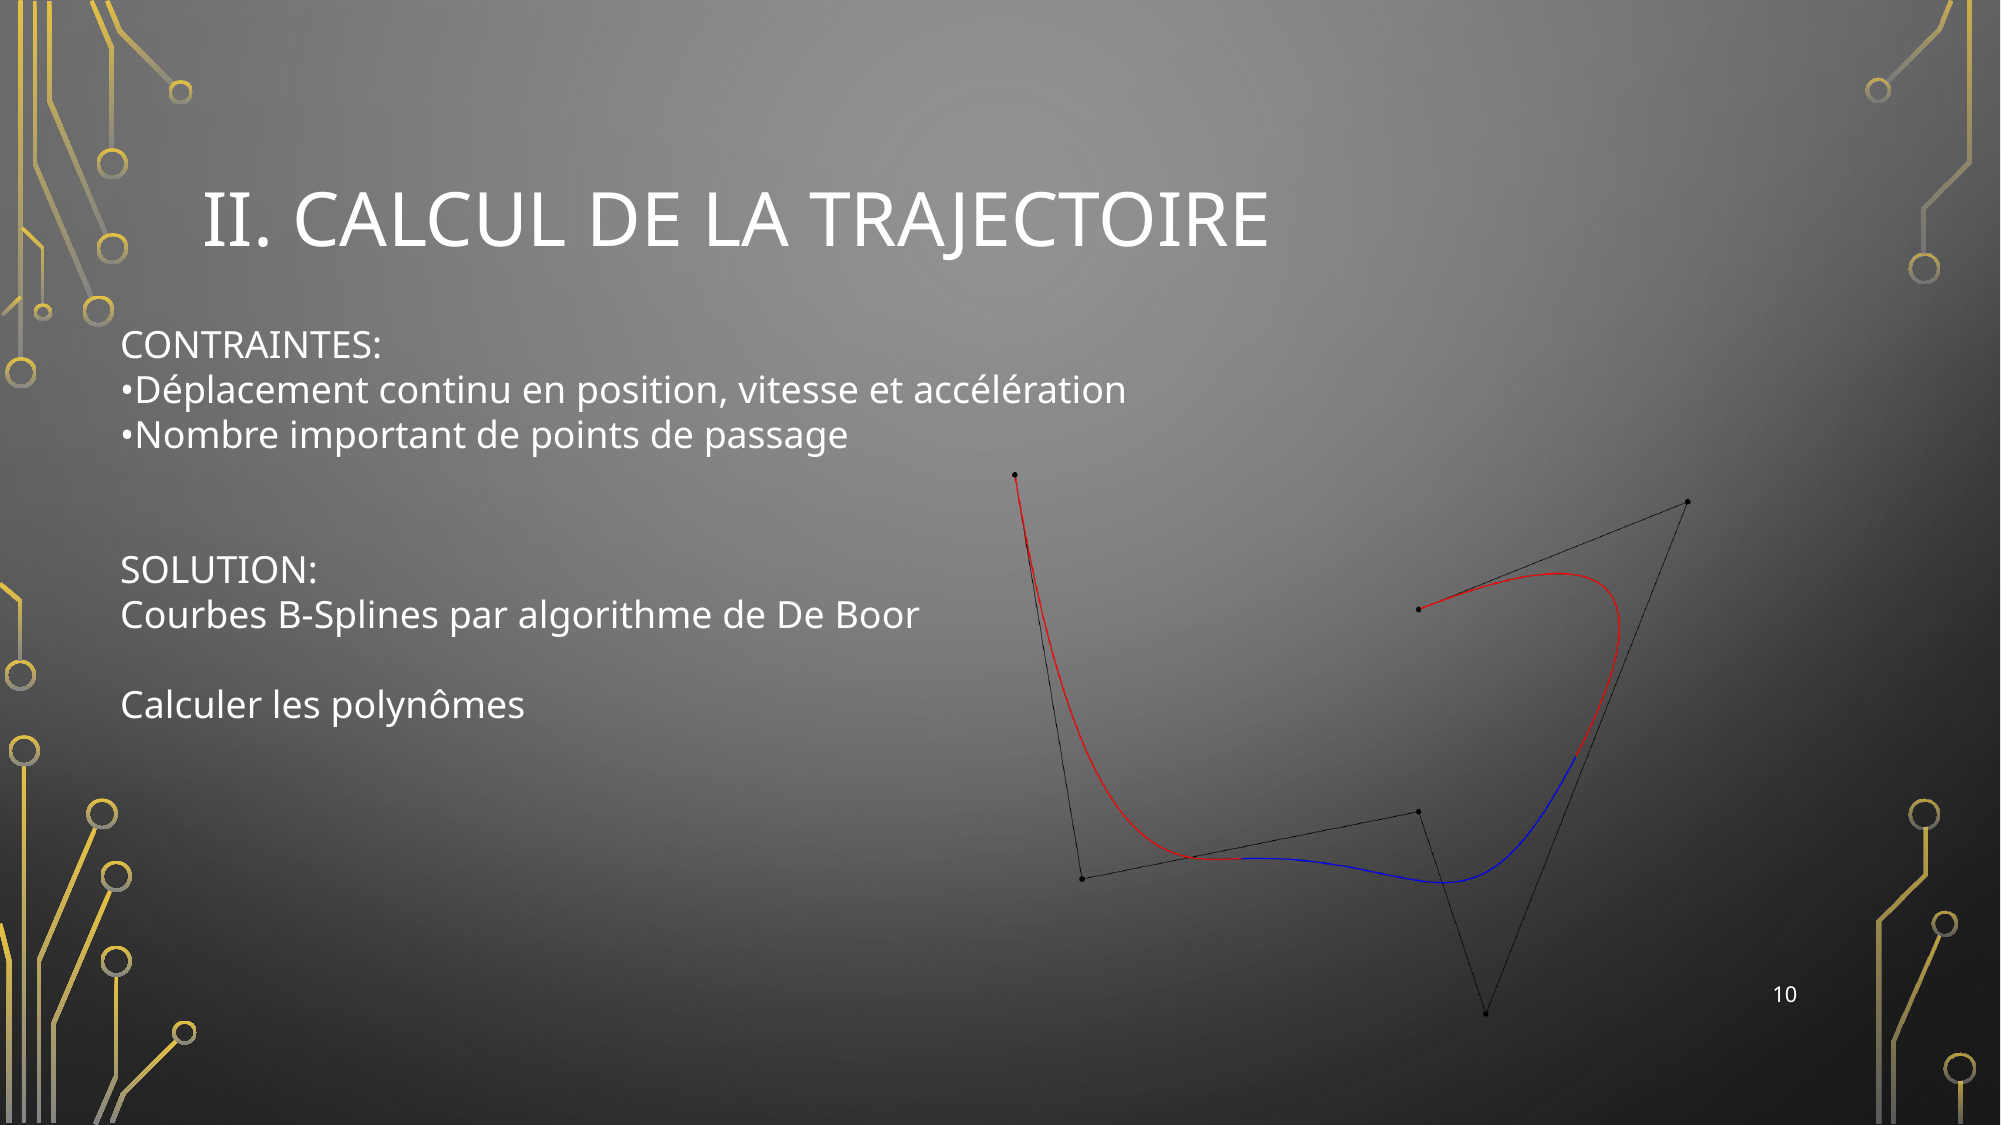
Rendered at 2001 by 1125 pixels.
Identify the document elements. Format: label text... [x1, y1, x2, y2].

picture [999, 459, 1703, 1029]
slide_number 10 [1703, 965, 1813, 1025]
title II. Calcul de la trajectoire [187, 101, 1813, 344]
text_box CONTRAINTES: •Déplacement continu en position, vitesse et accélération •Nombre important de points de passage SOLUTION: Courbes B-Splines par algorithme de De Boor Calculer les polynômes [105, 313, 1144, 734]
